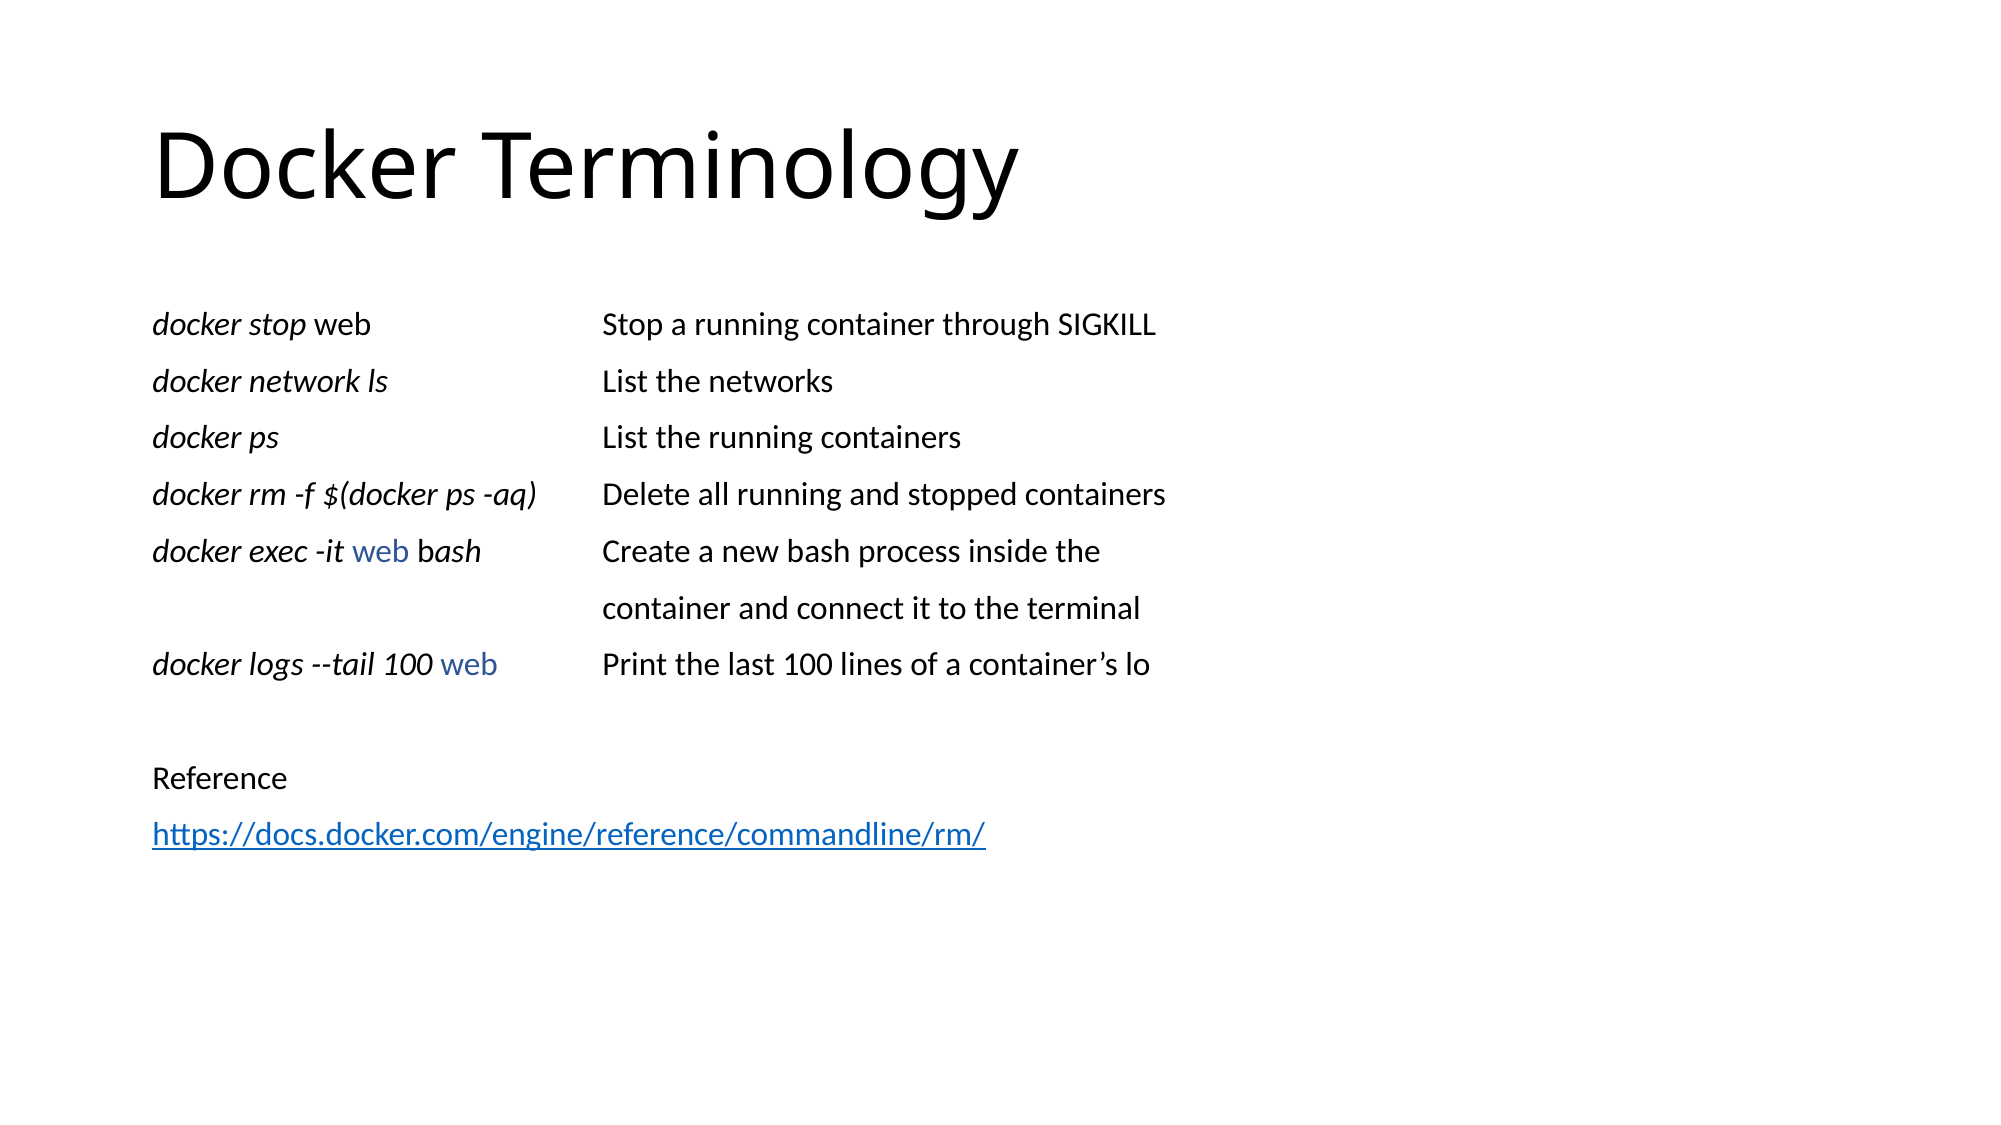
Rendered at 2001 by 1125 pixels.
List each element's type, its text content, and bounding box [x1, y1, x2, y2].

title Docker Terminology [137, 59, 1863, 278]
text_box docker stop web Stop a running container through SIGKILL docker network ls List the networks docker ps List the running containers docker rm -f $(docker ps -aq) Delete all running and stopped containers docker exec -it web bash Create a new bash process inside the container and connect it to the terminal docker logs --tail 100 web Print the last 100 lines of a container’s lo Reference https://docs.docker.com/engine/reference/commandline/rm/ [137, 299, 1863, 1014]
